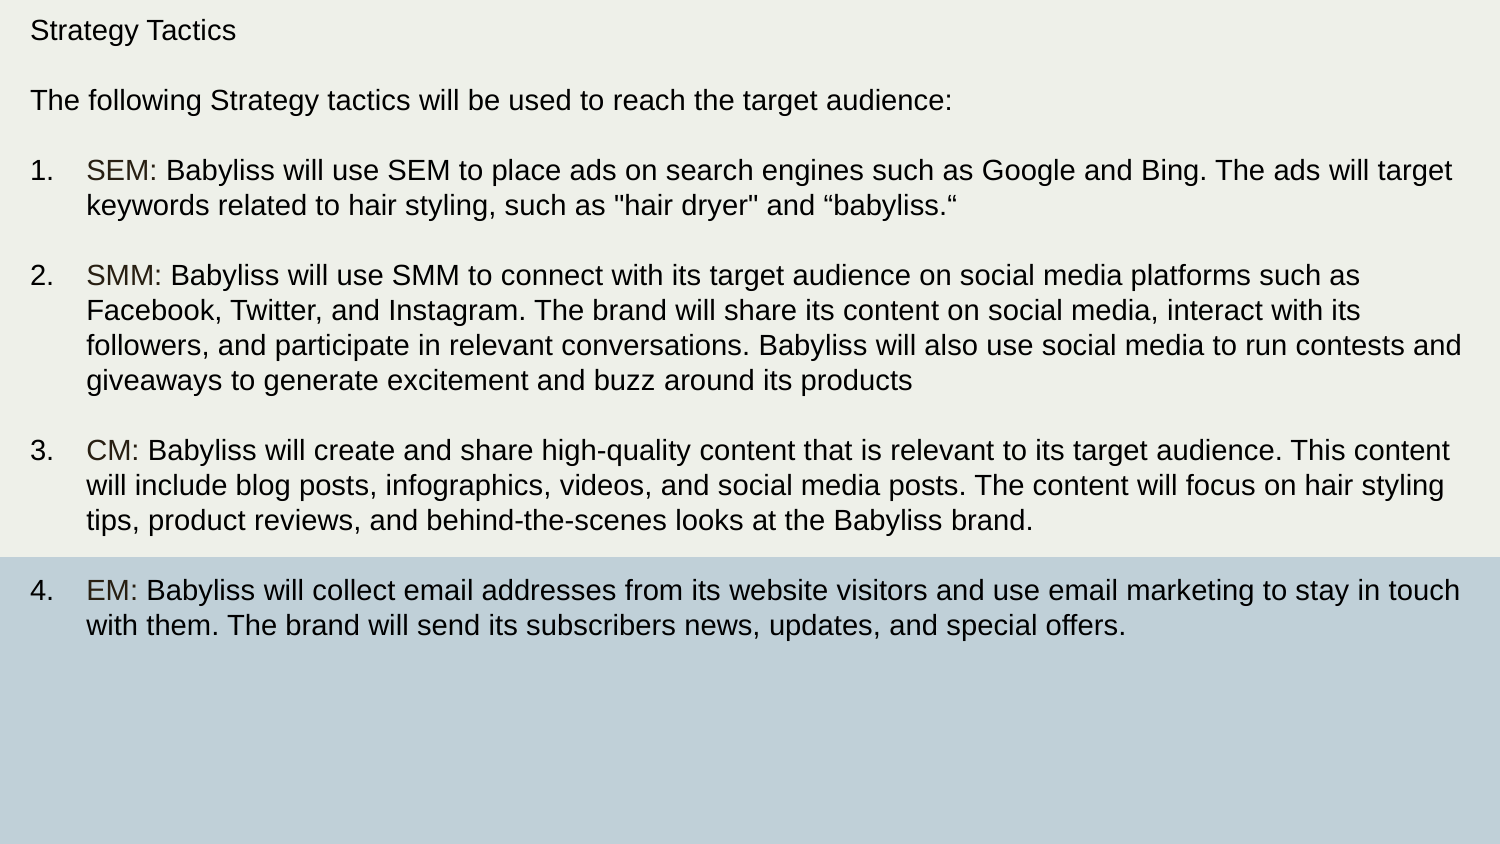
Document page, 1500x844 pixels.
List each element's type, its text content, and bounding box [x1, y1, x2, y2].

text_box Strategy Tactics The following Strategy tactics will be used to reach the target audience: SEM: Babyliss will use SEM to place ads on search engines such as Google and Bing. The ads will target keywords related to hair styling, such as "hair dryer" and “babyliss.“ SMM: Babyliss will use SMM to connect with its target audience on social media platforms such as Facebook, Twitter, and Instagram. The brand will share its content on social media, interact with its followers, and participate in relevant conversations. Babyliss will also use social media to run contests and giveaways to generate excitement and buzz around its products CM: Babyliss will create and share high-quality content that is relevant to its target audience. This content will include blog posts, infographics, videos, and social media posts. The content will focus on hair styling tips, product reviews, and behind-the-scenes looks at the Babyliss brand. EM: Babyliss will collect email addresses from its website visitors and use email marketing to stay in touch with them. The brand will send its subscribers news, updates, and special offers. [0, 93, 1500, 559]
